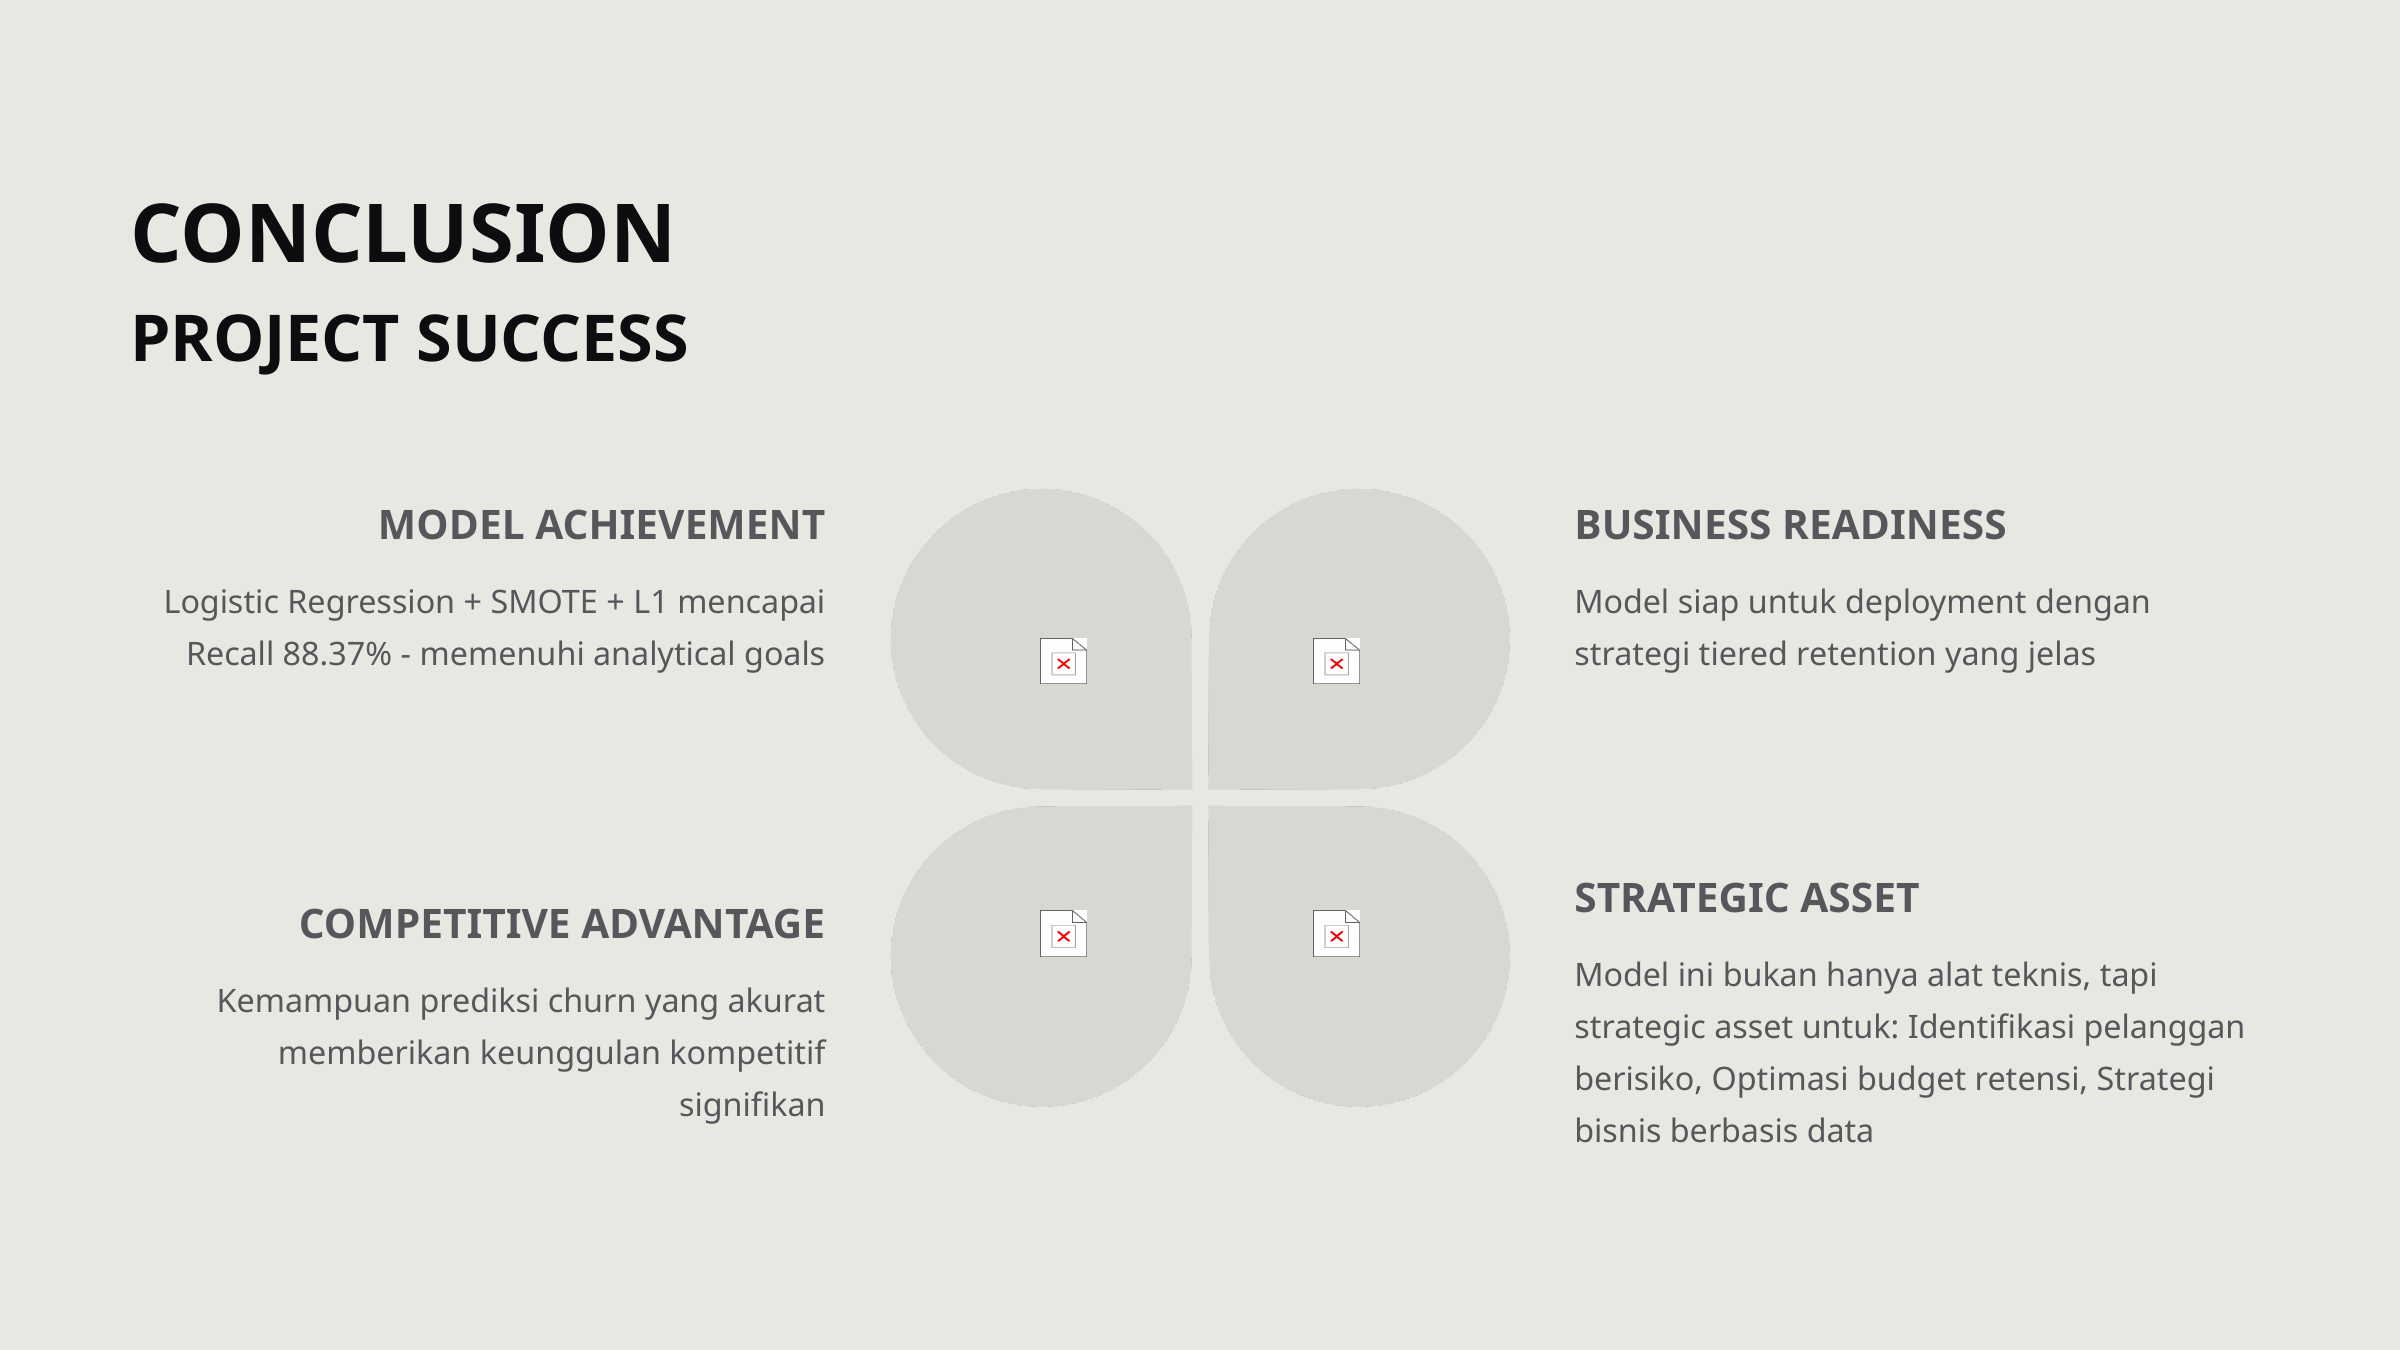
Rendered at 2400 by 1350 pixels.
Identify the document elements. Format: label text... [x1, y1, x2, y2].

text_box Model siap untuk deployment dengan strategi tiered retention yang jelas [1575, 568, 2270, 673]
text_box STRATEGIC ASSET [1575, 870, 1983, 922]
text_box Kemampuan prediksi churn yang akurat memberikan keunggulan kompetitif signifikan [130, 966, 825, 1072]
text_box Model ini bukan hanya alat teknis, tapi strategic asset untuk: Identifikasi pelanggan berisiko, Optimasi budget retensi, Strategi bisnis berbasis data [1575, 940, 2270, 1098]
text_box PROJECT SUCCESS [130, 292, 782, 375]
text_box COMPETITIVE ADVANTAGE [223, 896, 825, 948]
text_box MODEL ACHIEVEMENT [331, 497, 825, 549]
text_box Logistic Regression + SMOTE + L1 mencapai Recall 88.37% - memenuhi analytical goals [130, 568, 825, 673]
text_box BUSINESS READINESS [1575, 497, 2072, 549]
picture [825, 422, 1575, 1172]
text_box CONCLUSION [130, 178, 945, 280]
